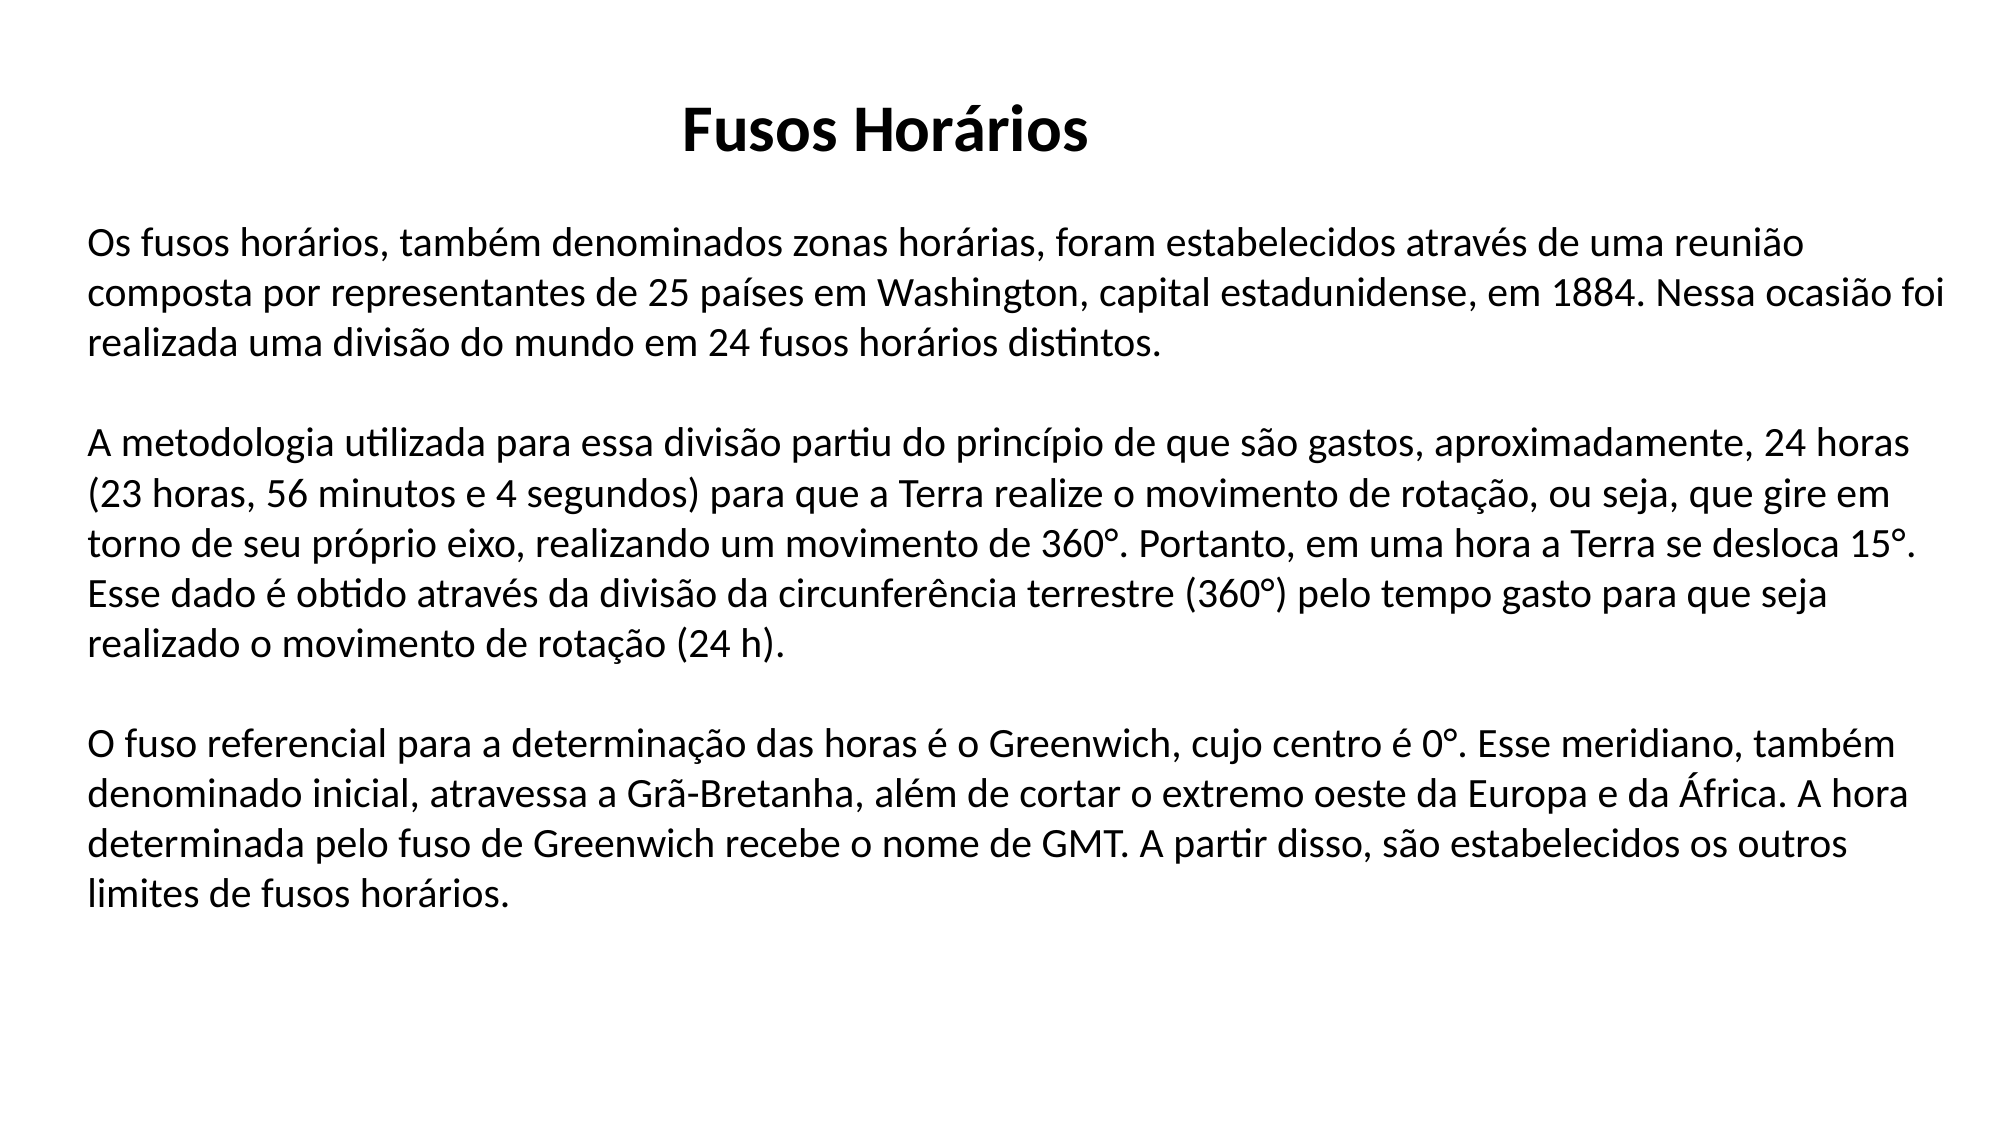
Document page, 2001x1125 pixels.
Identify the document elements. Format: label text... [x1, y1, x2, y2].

text_box Fusos Horários Os fusos horários, também denominados zonas horárias, foram estabelecidos através de uma reunião composta por representantes de 25 países em Washington, capital estadunidense, em 1884. Nessa ocasião foi realizada uma divisão do mundo em 24 fusos horários distintos. A metodologia utilizada para essa divisão partiu do princípio de que são gastos, aproximadamente, 24 horas (23 horas, 56 minutos e 4 segundos) para que a Terra realize o movimento de rotação, ou seja, que gire em torno de seu próprio eixo, realizando um movimento de 360°. Portanto, em uma hora a Terra se desloca 15°. Esse dado é obtido através da divisão da circunferência terrestre (360°) pelo tempo gasto para que seja realizado o movimento de rotação (24 h). O fuso referencial para a determinação das horas é o Greenwich, cujo centro é 0°. Esse meridiano, também denominado inicial, atravessa a Grã-Bretanha, além de cortar o extremo oeste da Europa e da África. A hora determinada pelo fuso de Greenwich recebe o nome de GMT. A partir disso, são estabelecidos os outros limites de fusos horários. [72, 77, 1967, 923]
